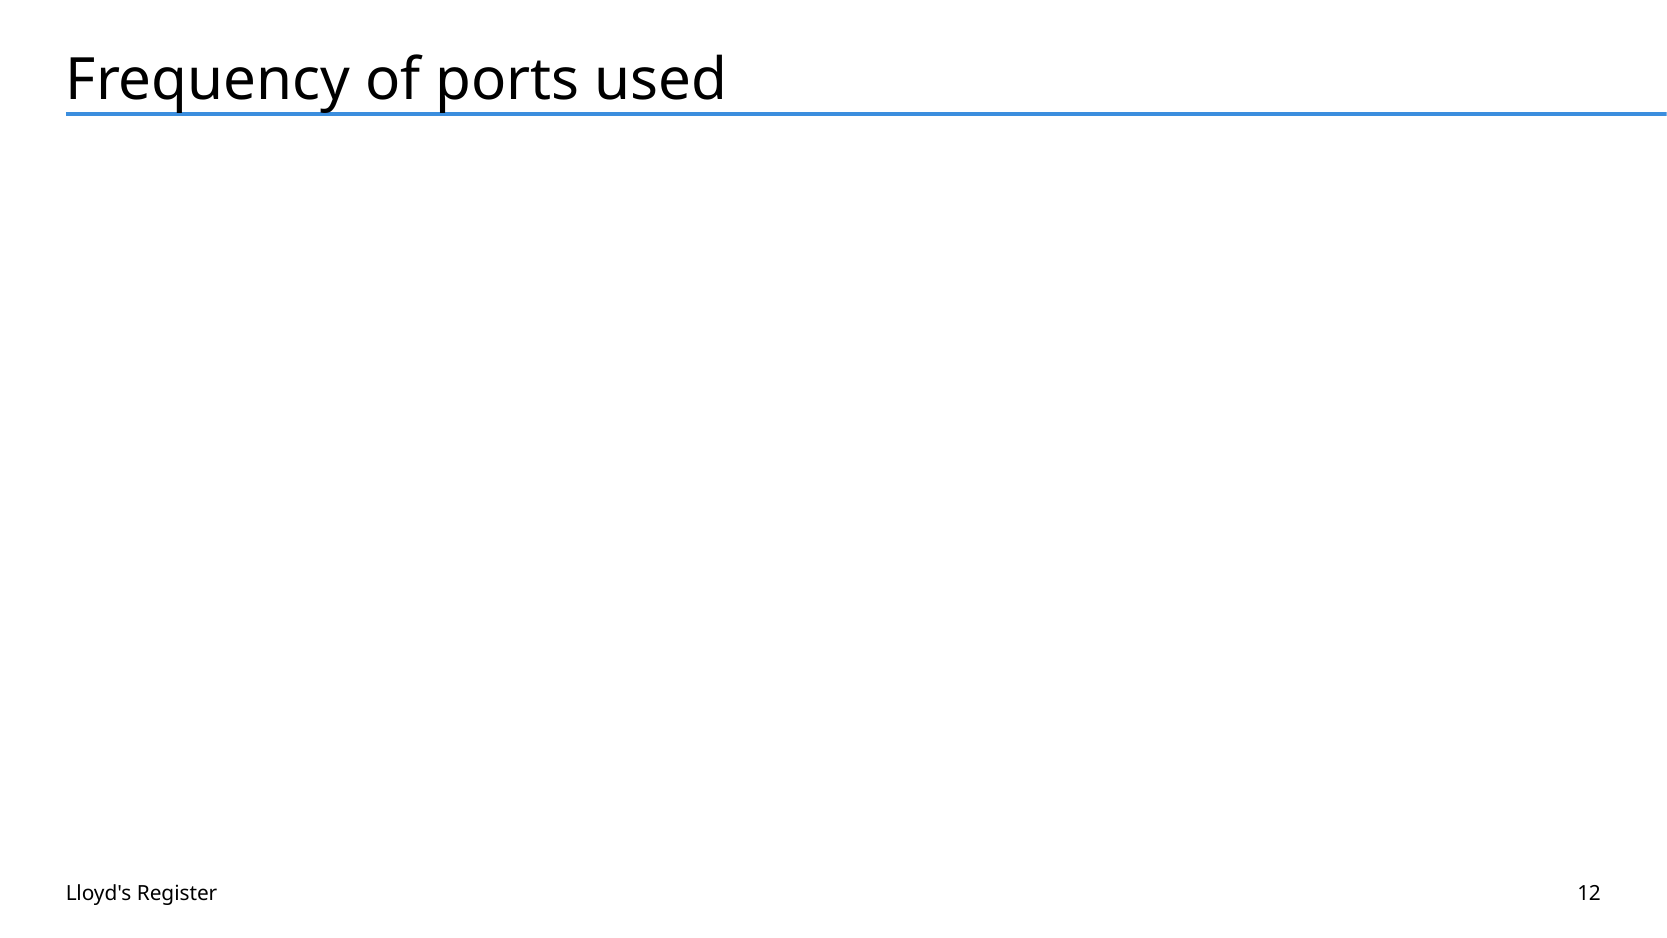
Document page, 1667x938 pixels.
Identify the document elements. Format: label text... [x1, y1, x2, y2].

title Frequency of ports used [65, 48, 1601, 114]
footer Lloyd's Register [65, 868, 377, 919]
slide_number 12 [1225, 868, 1601, 919]
